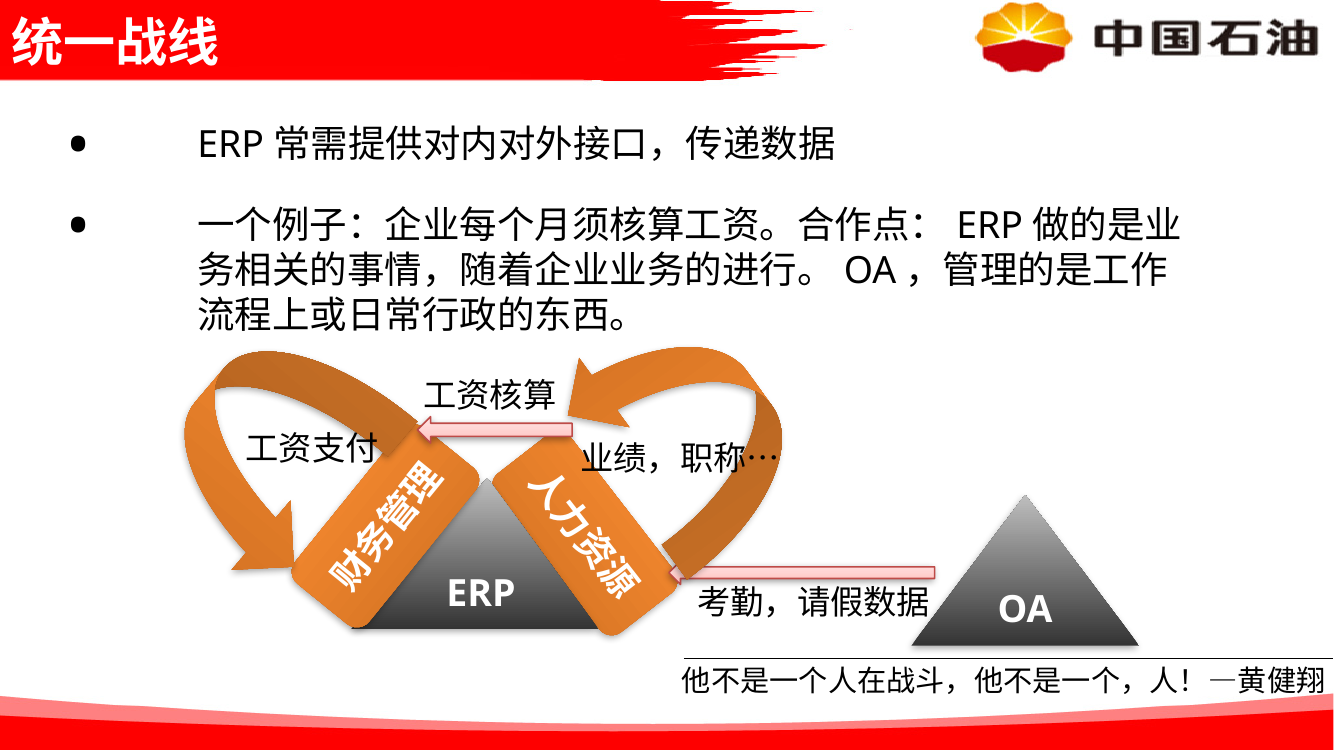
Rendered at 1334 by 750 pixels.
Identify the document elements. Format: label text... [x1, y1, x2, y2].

text_box 考勤，请假数据 [668, 573, 959, 629]
picture [0, 0, 1334, 750]
text_box [458, 423, 573, 437]
text_box [186, 351, 415, 420]
text_box [577, 357, 585, 366]
text_box [194, 475, 294, 570]
text_box [700, 566, 935, 579]
text_box ERP [372, 478, 599, 630]
text_box [668, 570, 681, 585]
list ERP常需提供对内对外接口，传递数据 一个例子：企业每个月须核算工资。合作点：ERP做的是业务相关的事情，随着企业业务的进行。OA，管理的是工作流程上或日常行政的东西。 [0, 113, 1200, 609]
text_box 财务管理 [292, 455, 480, 628]
text_box 工资支付 [167, 420, 458, 475]
text_box 人力资源 [492, 445, 668, 636]
text_box 他不是一个人在战斗，他不是一个，人！—黄健翔 [643, 655, 1334, 705]
text_box OA [911, 494, 1140, 646]
title 统一战线 [0, 1, 293, 107]
text_box [602, 347, 782, 429]
text_box 工资核算 [365, 366, 615, 422]
text_box 业绩，职称… [534, 429, 826, 485]
